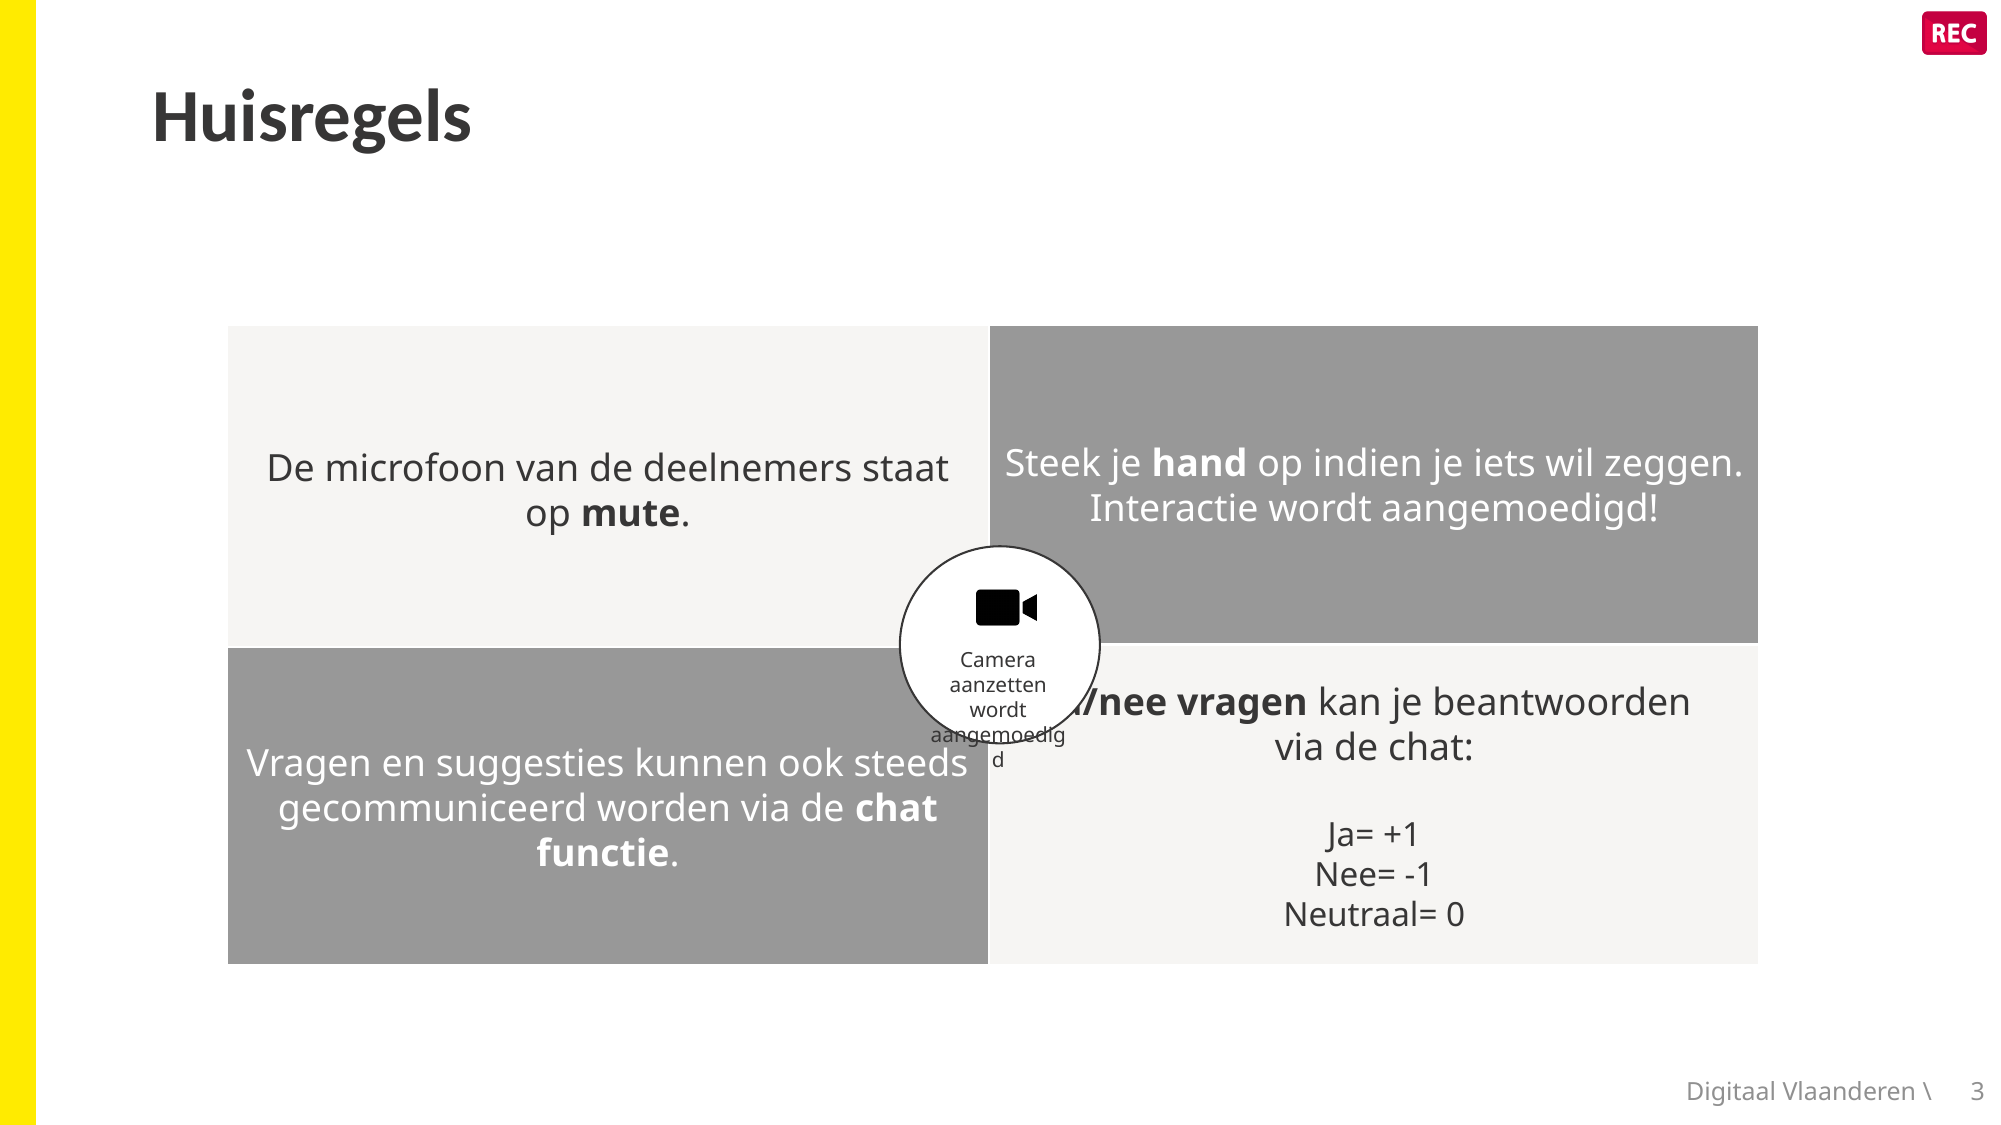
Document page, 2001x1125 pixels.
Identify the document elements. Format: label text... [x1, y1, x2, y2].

picture [1921, 0, 1987, 66]
text_box Ja/nee vragen kan je beantwoorden via de chat: Ja= +1 Nee= -1 Neutraal= 0 [988, 644, 1761, 966]
footer Digitaal Vlaanderen \ [1608, 1062, 1862, 1123]
picture [976, 577, 1037, 638]
text_box Steek je hand op indien je iets wil zeggen. Interactie wordt aangemoedigd! [988, 324, 1761, 644]
text_box De microfoon van de deelnemers staat op mute. [226, 324, 988, 646]
text_box [898, 545, 1101, 696]
text_box Vragen en suggesties kunnen ook steeds gecommuniceerd worden via de chat functie. [226, 646, 988, 966]
slide_number 3 [1862, 1062, 2000, 1123]
text_box Camera aanzetten wordt aangemoedigd [910, 639, 1087, 780]
title Huisregels [137, 59, 1863, 176]
